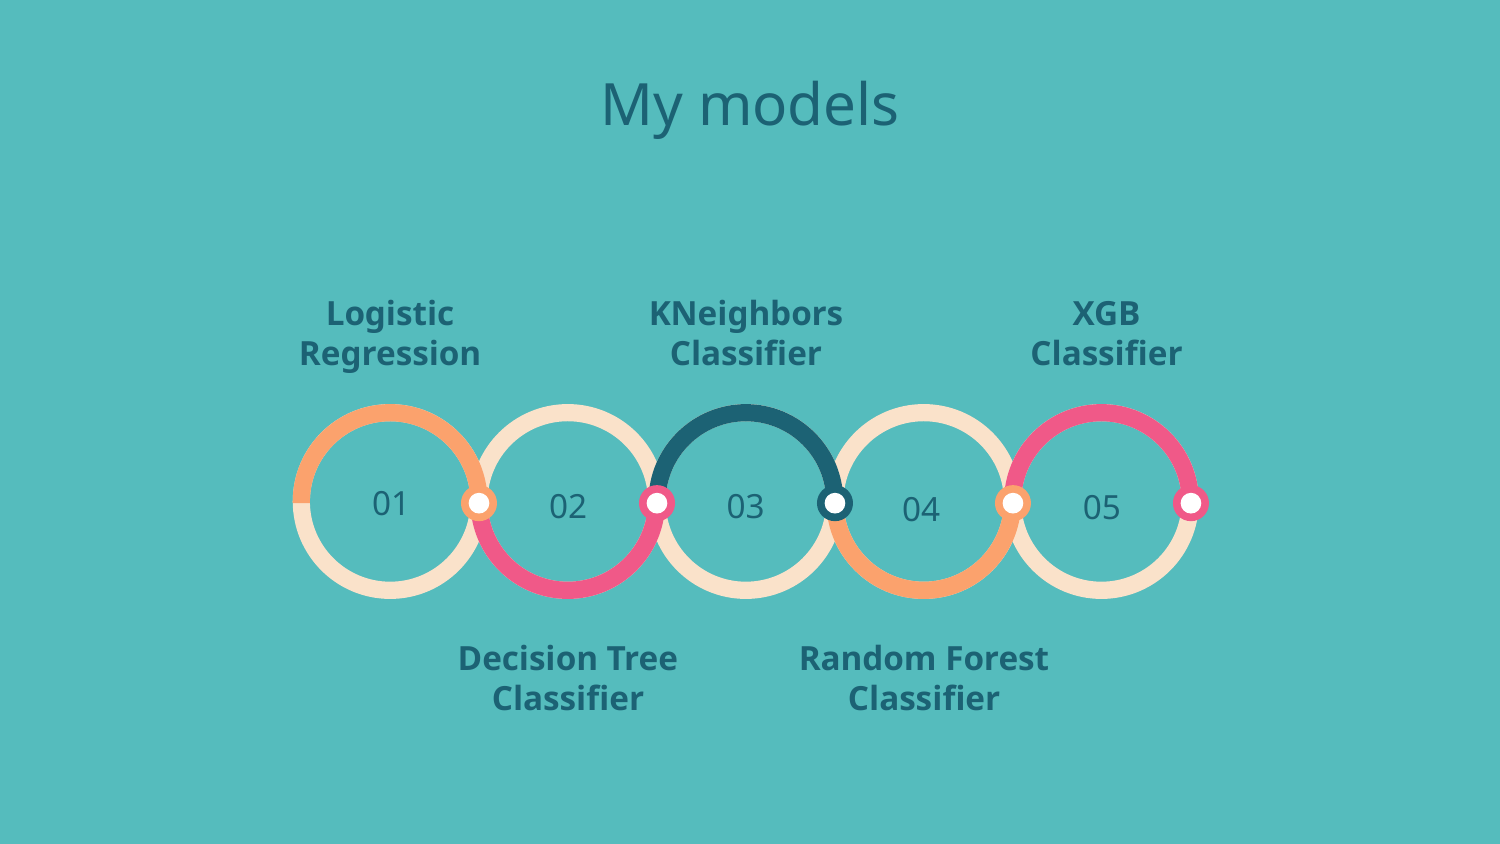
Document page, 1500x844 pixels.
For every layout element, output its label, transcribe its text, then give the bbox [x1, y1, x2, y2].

subtitle Decision Tree Classifier [433, 621, 703, 743]
subtitle KNeighbors Classifier [611, 277, 881, 398]
title My models [320, 52, 1180, 146]
subtitle Logistic Regression [255, 277, 525, 398]
subtitle XGB Classifier [985, 277, 1228, 398]
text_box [292, 403, 1210, 600]
subtitle Random Forest Classifier [783, 621, 1065, 743]
